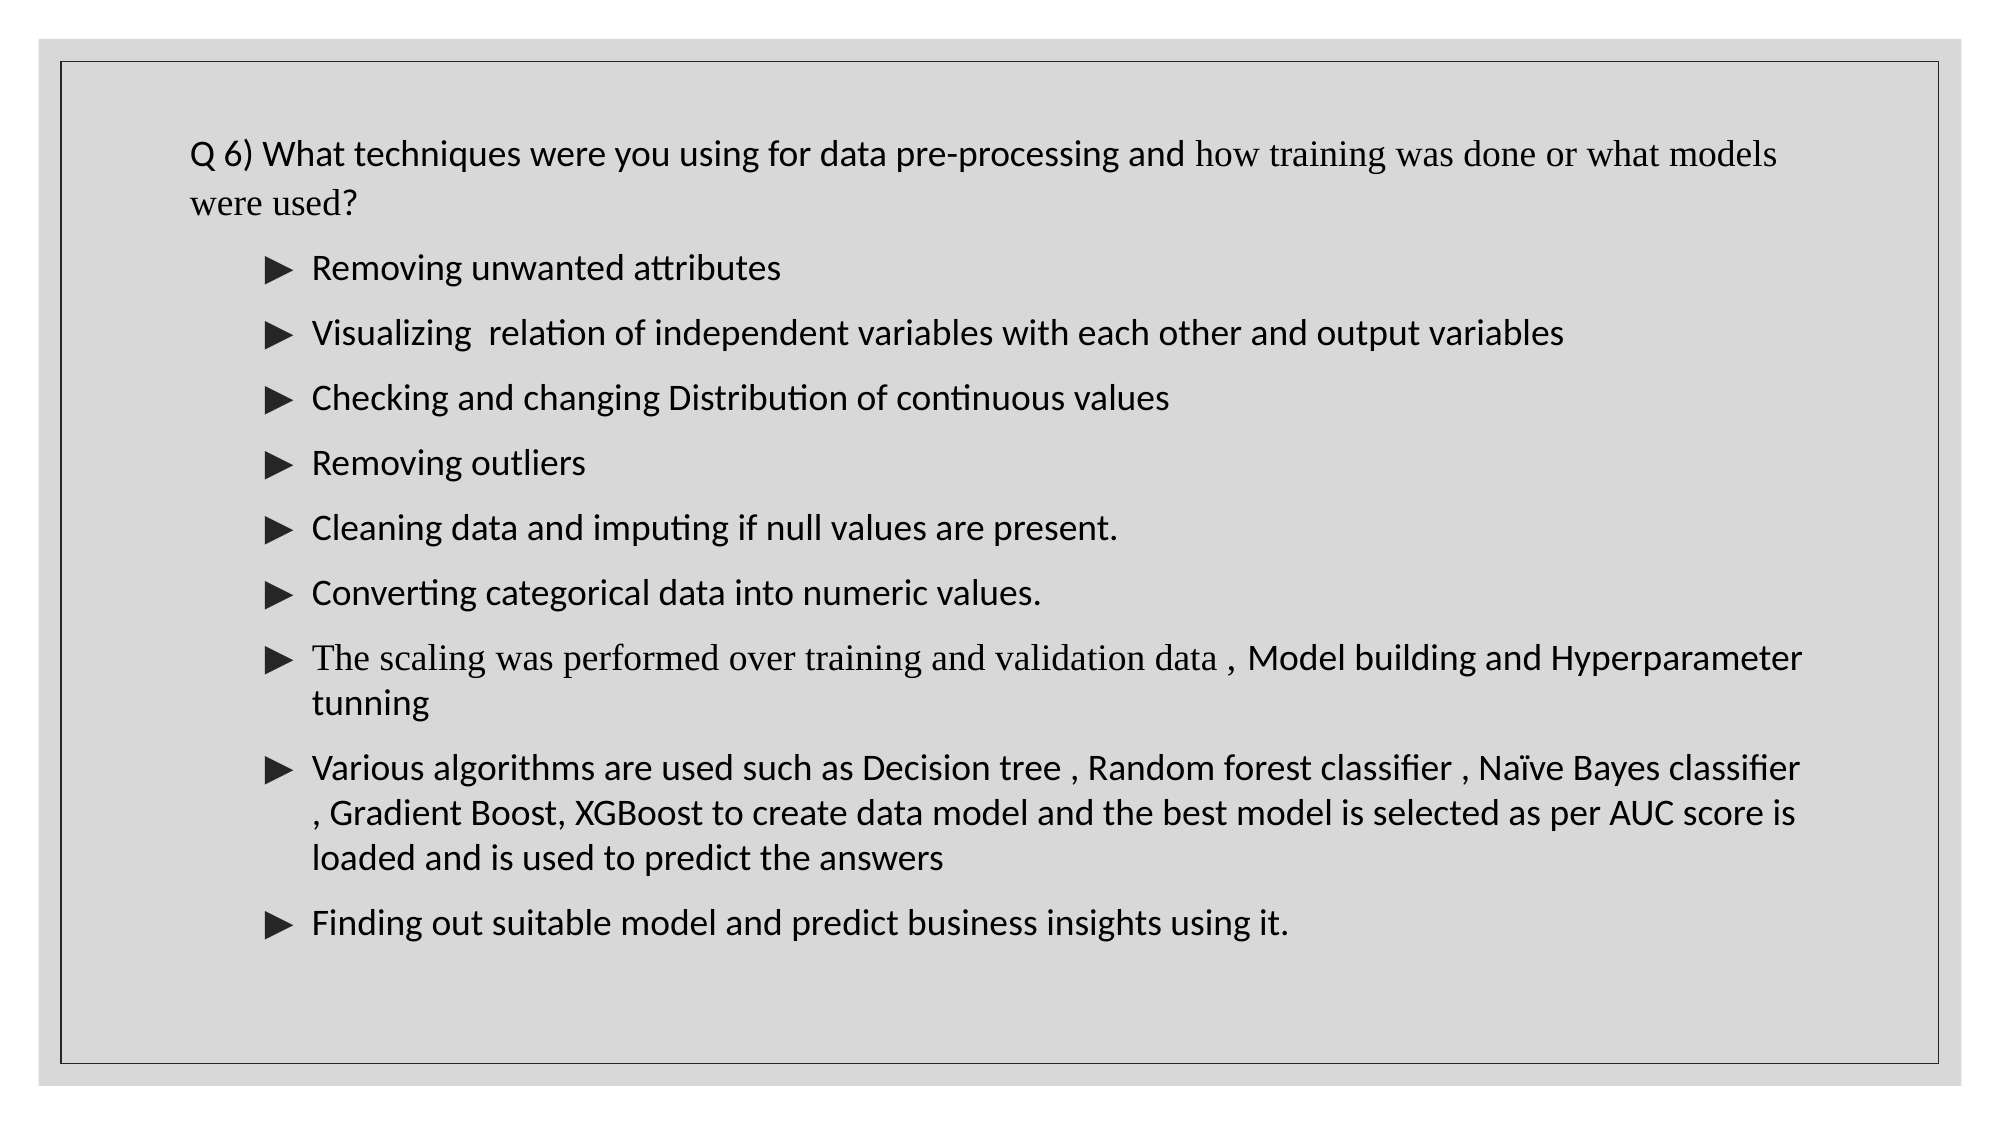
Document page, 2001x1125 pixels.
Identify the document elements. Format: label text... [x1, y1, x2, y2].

list Q 6) What techniques were you using for data pre-processing and how training was done or what models were used? Removing unwanted attributes Visualizing relation of independent variables with each other and output variables Checking and changing Distribution of continuous values Removing outliers Cleaning data and imputing if null values are present. Converting categorical data into numeric values. The scaling was performed over training and validation data , Model building and Hyperparameter tunning Various algorithms are used such as Decision tree , Random forest classifier , Naïve Bayes classifier , Gradient Boost, XGBoost to create data model and the best model is selected as per AUC score is loaded and is used to predict the answers Finding out suitable model and predict business insights using it. [174, 116, 1825, 1050]
